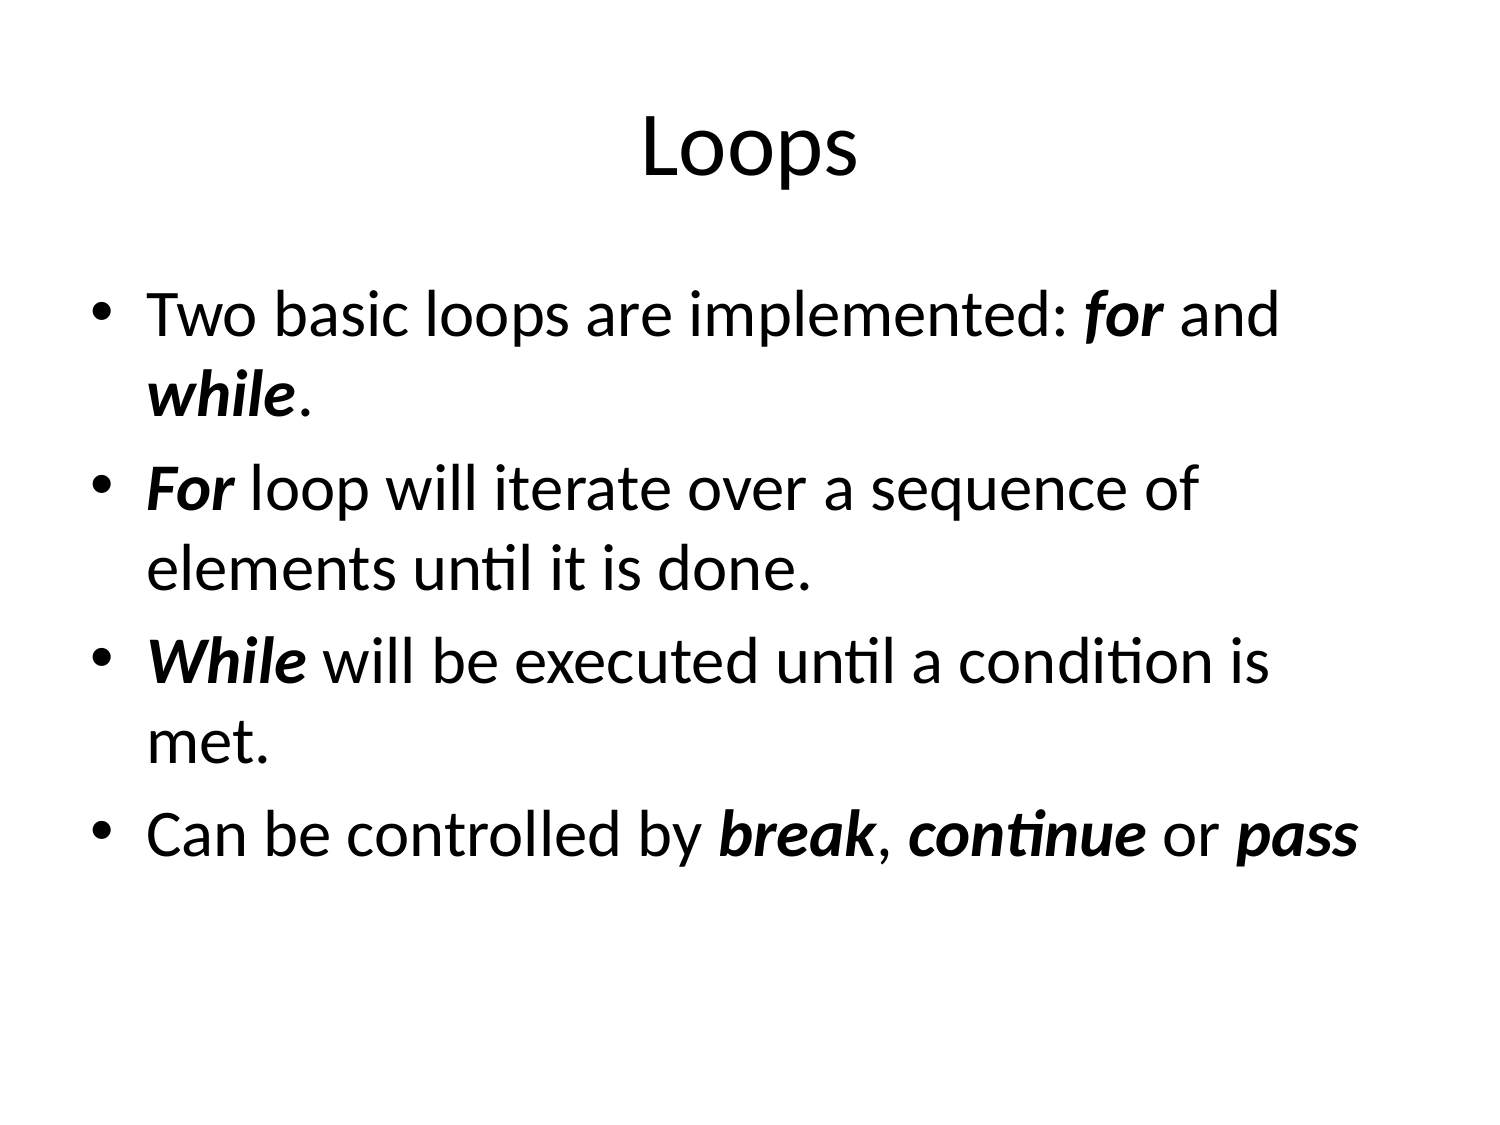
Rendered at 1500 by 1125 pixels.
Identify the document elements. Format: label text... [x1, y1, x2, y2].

title Loops [75, 45, 1425, 233]
list Two basic loops are implemented: for and while. For loop will iterate over a sequence of elements until it is done. While will be executed until a condition is met. Can be controlled by break, continue or pass [75, 262, 1425, 1005]
